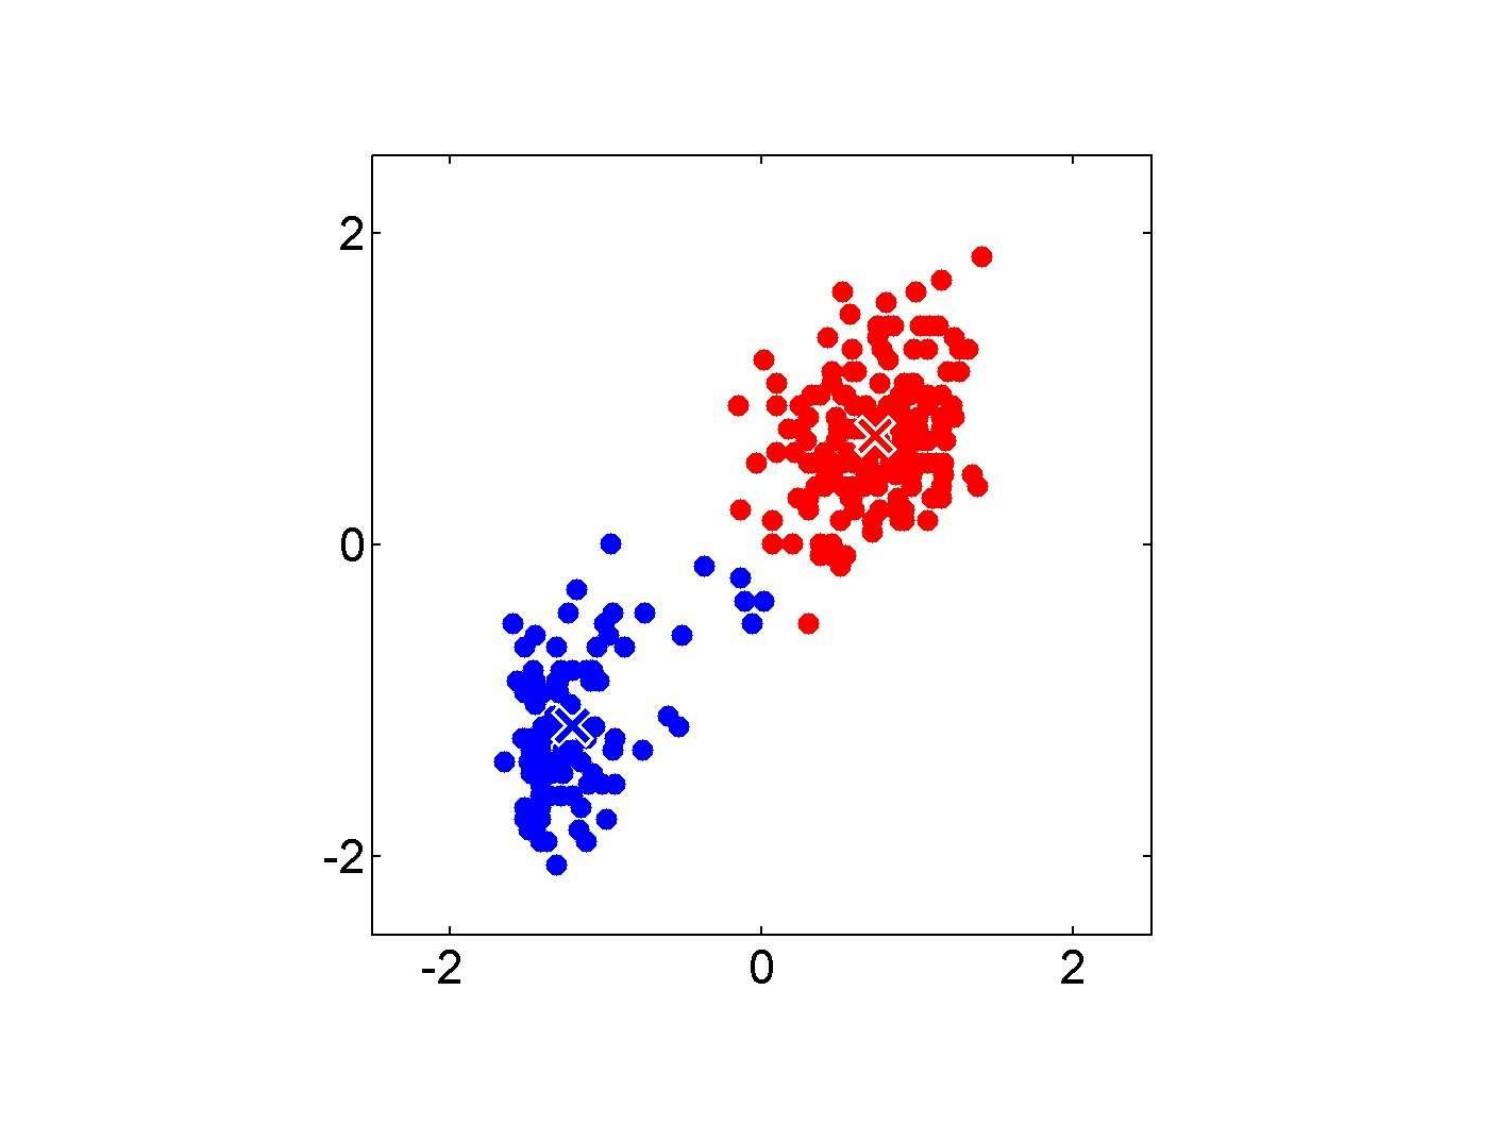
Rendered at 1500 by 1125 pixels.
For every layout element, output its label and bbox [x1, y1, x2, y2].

text_box [101, 83, 1378, 1040]
